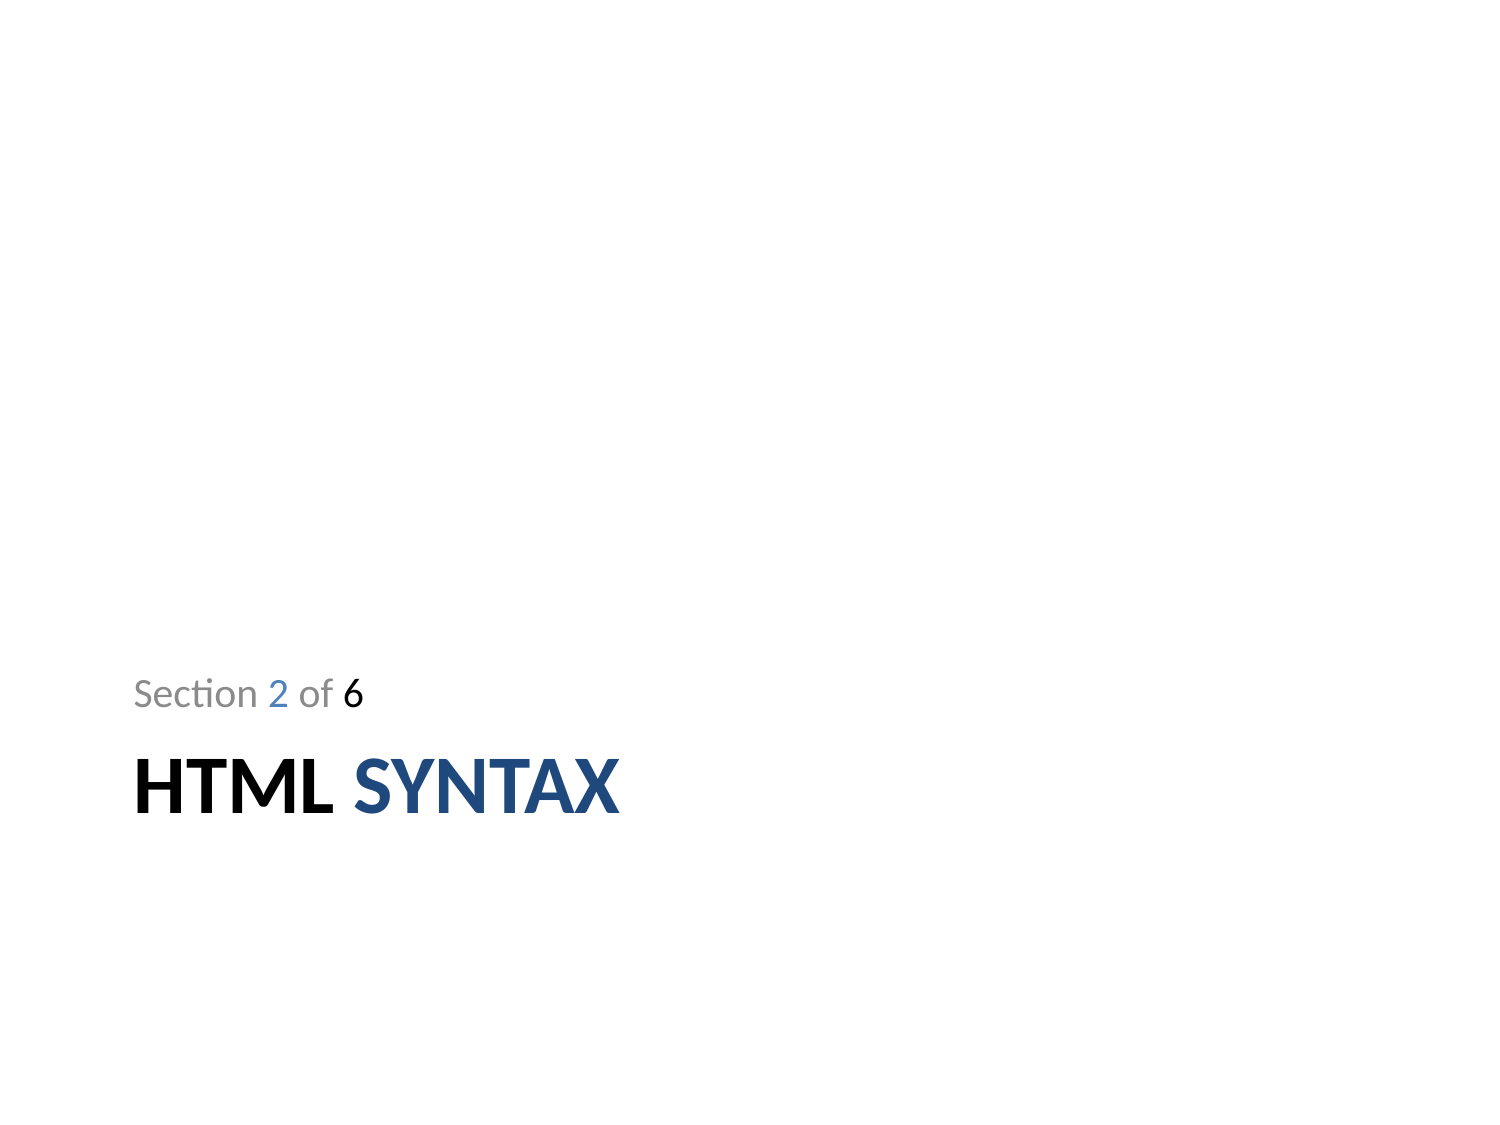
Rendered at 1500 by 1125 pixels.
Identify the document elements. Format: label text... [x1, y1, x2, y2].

title HTML SYNTAX [118, 723, 1394, 947]
list Section 2 of 6 [118, 476, 1394, 723]
